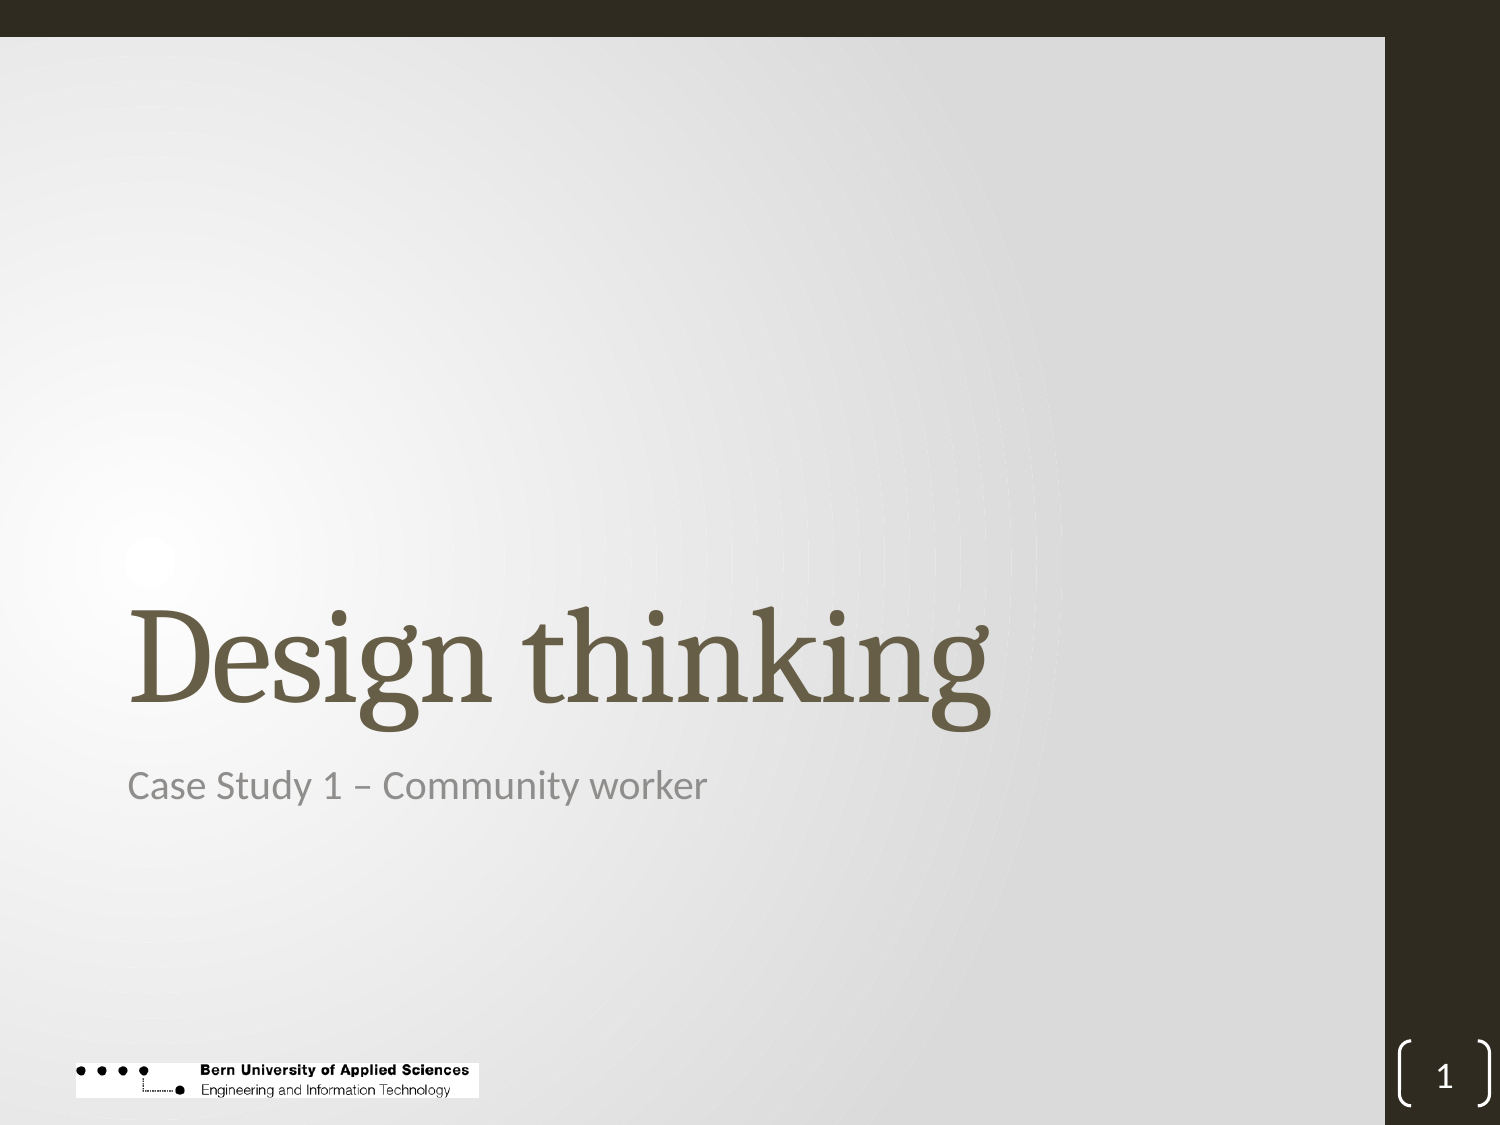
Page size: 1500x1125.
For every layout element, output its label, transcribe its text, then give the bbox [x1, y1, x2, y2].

picture [76, 1063, 479, 1098]
title Design thinking [112, 312, 1350, 738]
subtitle Case Study 1 – Community worker [112, 750, 1173, 925]
slide_number 1 [1397, 1039, 1492, 1108]
